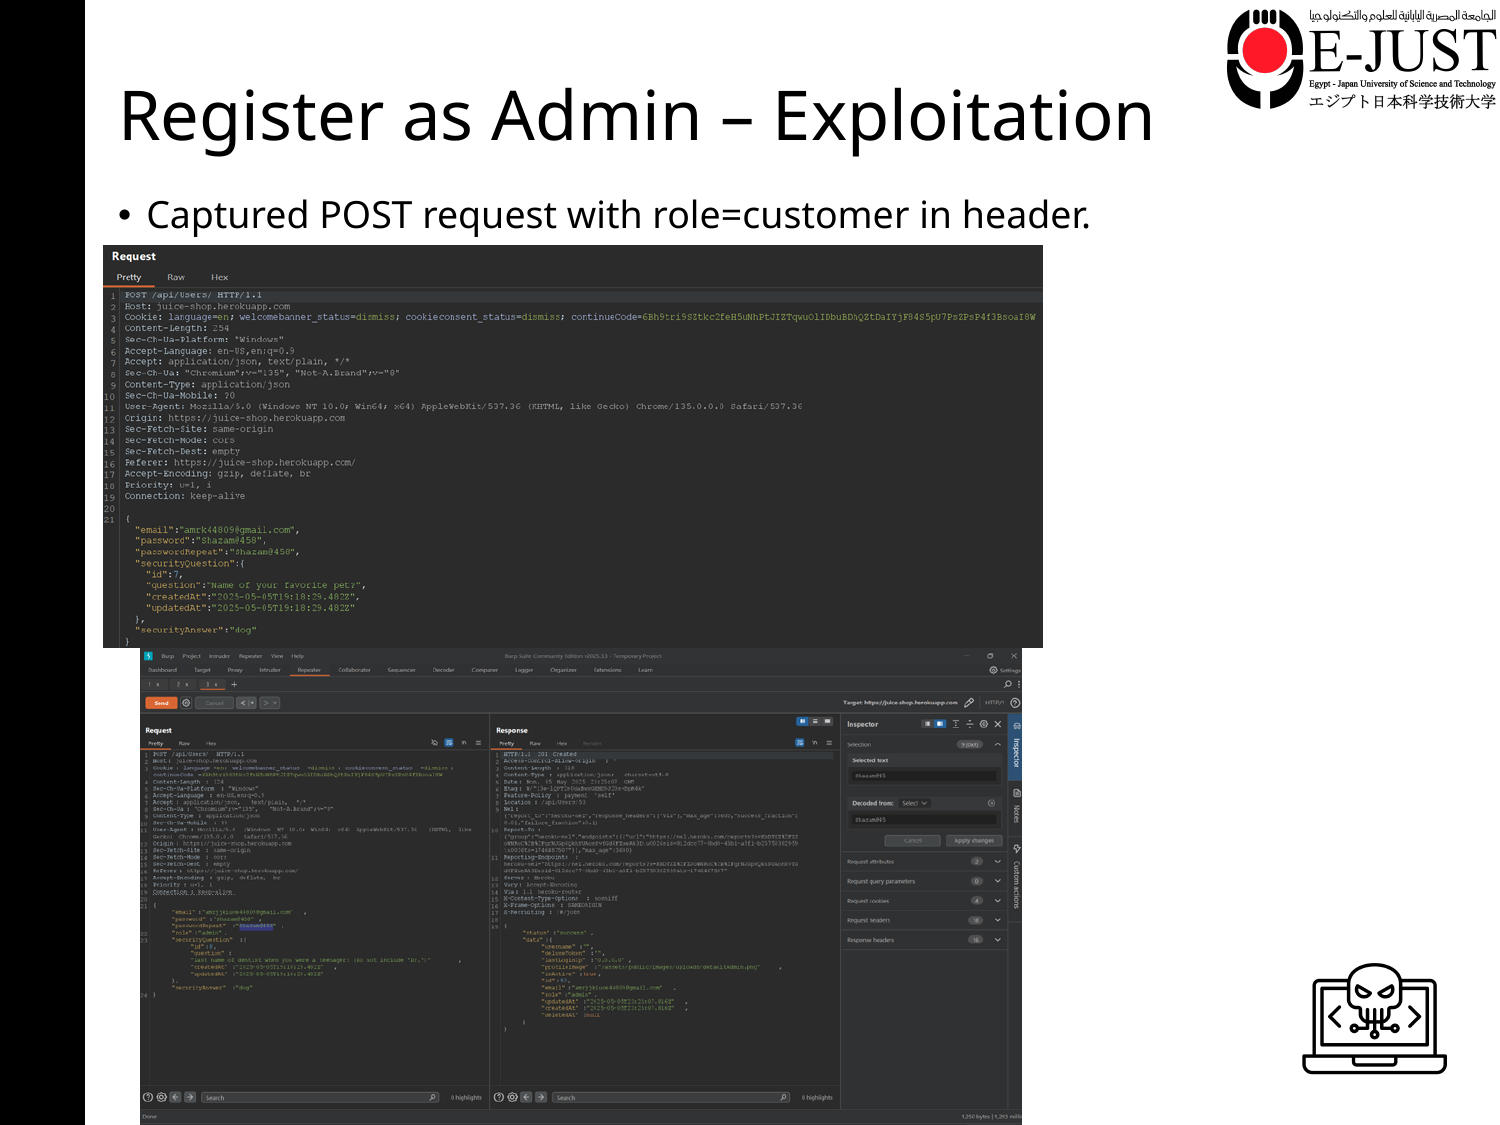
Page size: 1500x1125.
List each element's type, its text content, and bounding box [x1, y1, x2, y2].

picture [102, 245, 1043, 1125]
list Captured POST request with role=customer in header. [103, 120, 1397, 835]
text_box [0, 0, 85, 1125]
title Register as Admin – Exploitation [103, 9, 1220, 120]
picture [1220, 0, 1500, 148]
picture [1301, 945, 1449, 1093]
